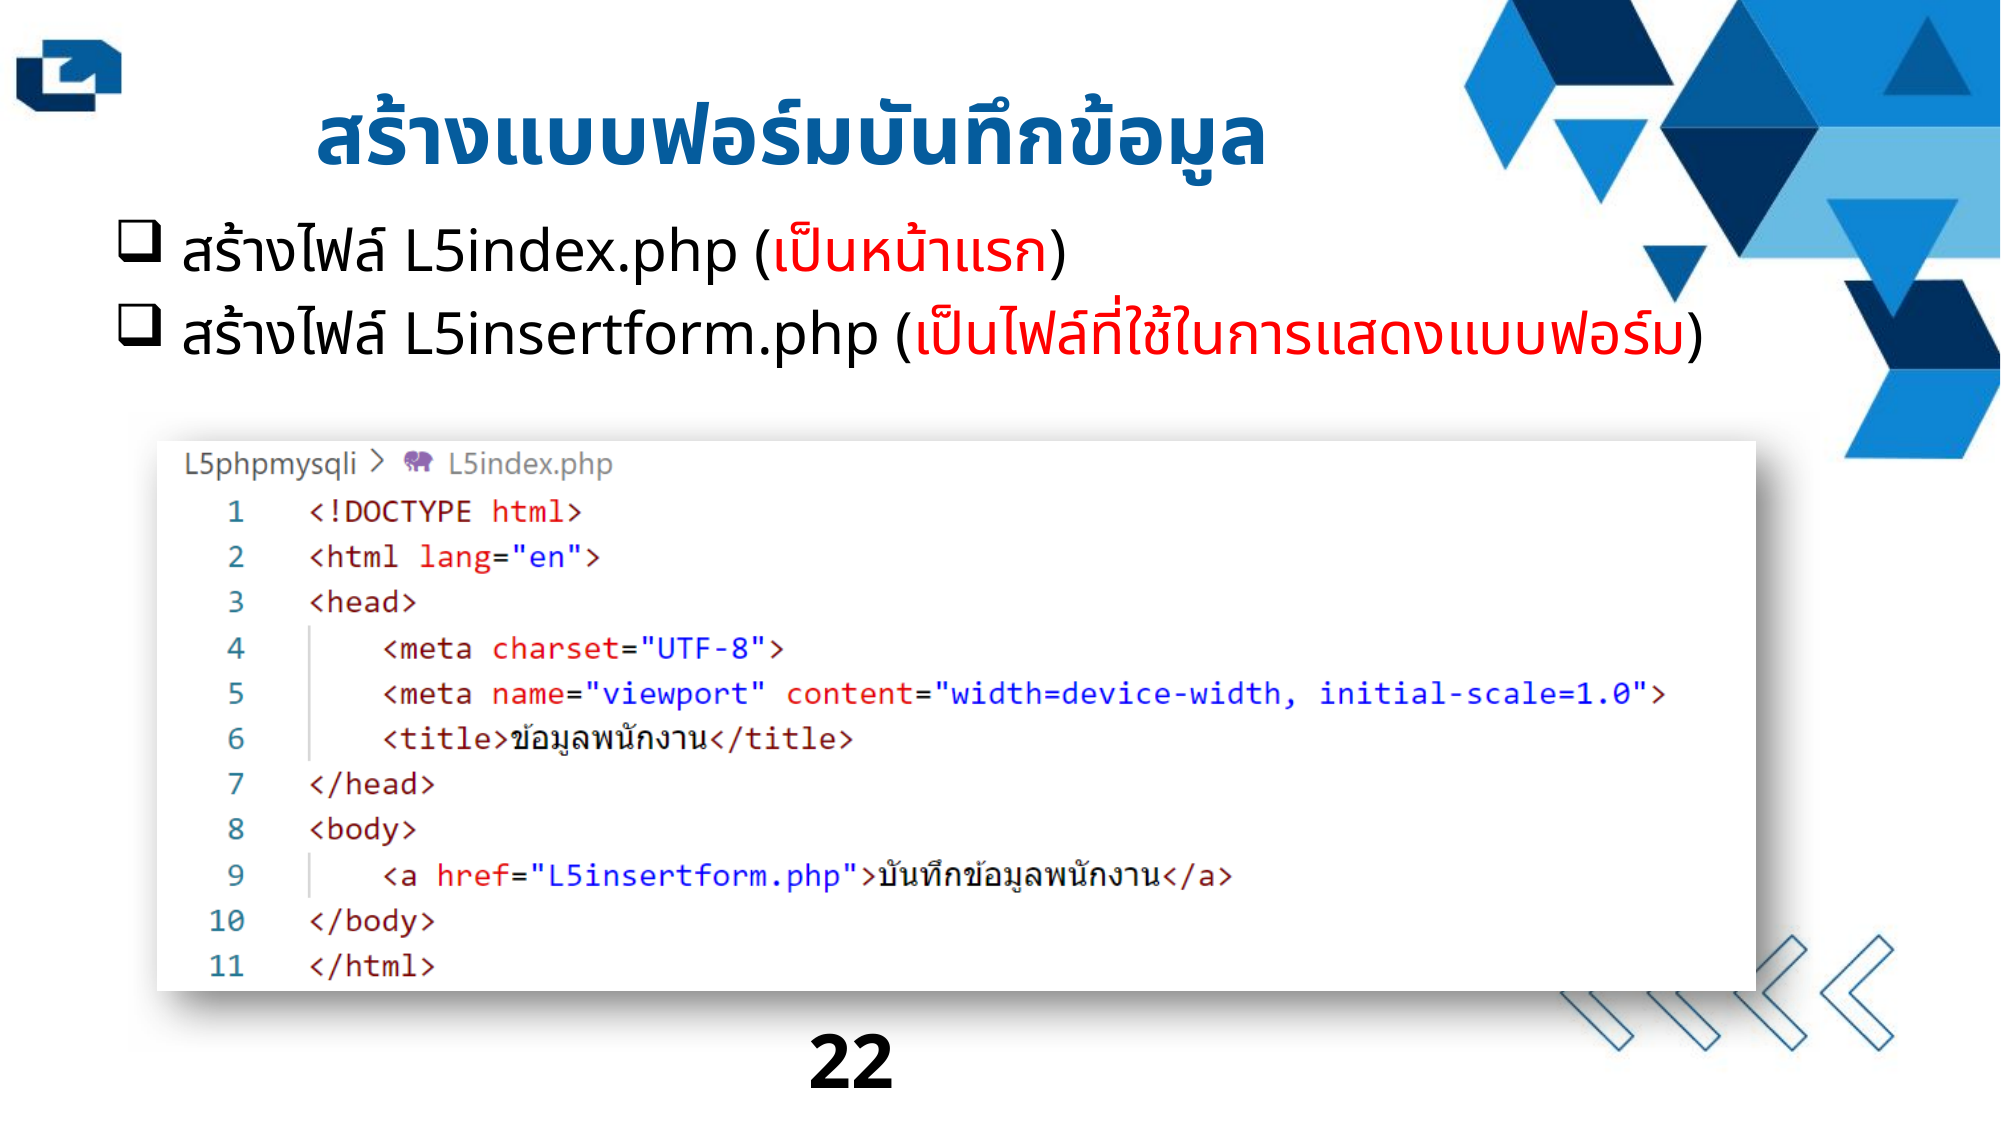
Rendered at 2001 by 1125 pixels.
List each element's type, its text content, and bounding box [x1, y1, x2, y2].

slide_number 22 [626, 1040, 1077, 1096]
picture [0, 0, 2001, 1125]
text_box สร้างแบบฟอร์มบันทึกข้อมูล [98, 48, 1487, 181]
list สร้างไฟล์ L5index.php (เป็นหน้าแรก) สร้างไฟล์ L5insertform.php (เป็นไฟล์ที่ใช้ในการแสดงแบบฟอร์ม) [98, 213, 1874, 442]
